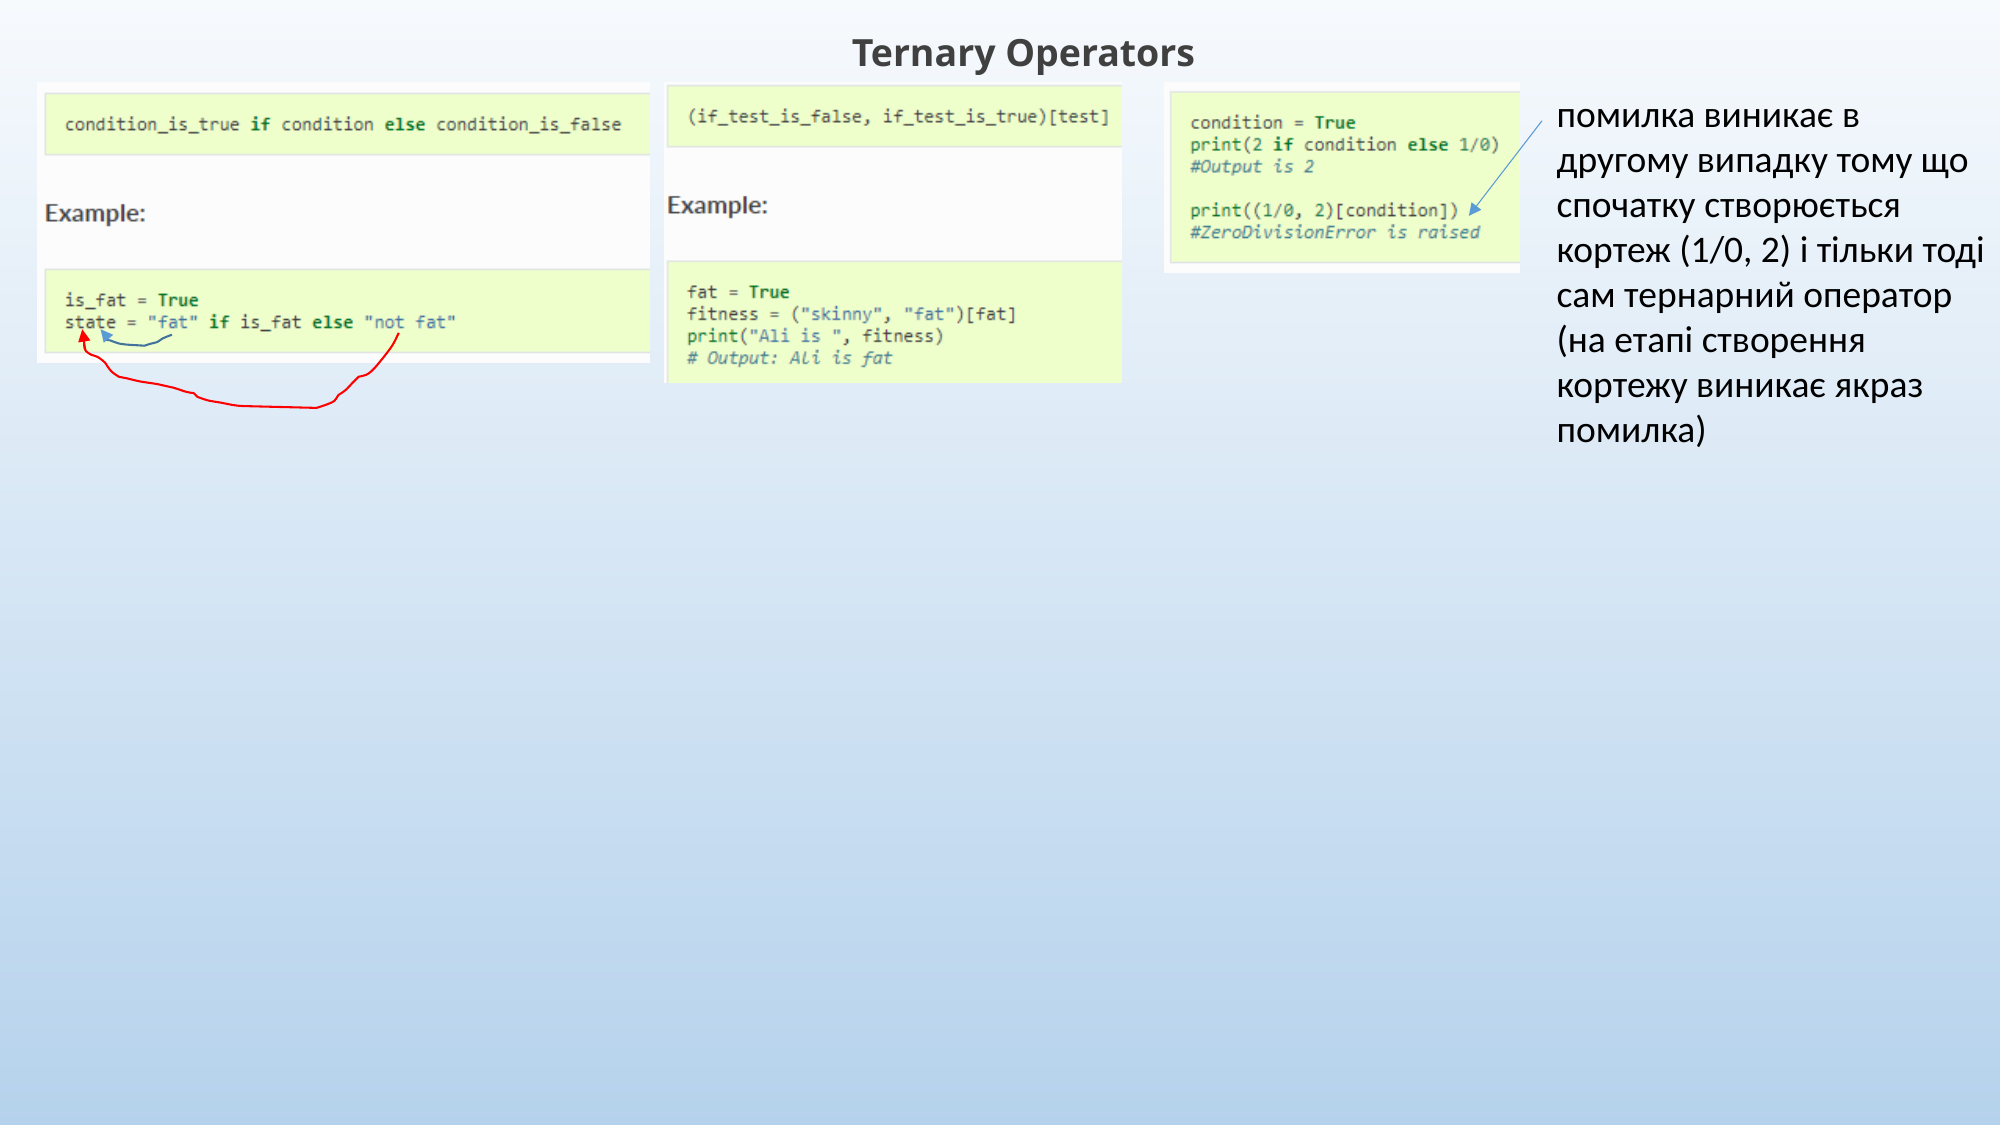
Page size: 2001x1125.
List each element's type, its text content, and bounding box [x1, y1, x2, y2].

picture [664, 82, 1122, 383]
picture [36, 82, 650, 363]
text_box Ternary Operators [837, 21, 1211, 82]
text_box помилка виникає в другому випадку тому що спочатку створюється кортеж (1/0, 2) і тільки тоді сам тернарний оператор (на етапі створення кортежу виникає якраз помилка) [1541, 82, 2000, 458]
picture [1164, 82, 1520, 273]
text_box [82, 329, 86, 352]
text_box [103, 363, 381, 409]
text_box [1468, 120, 1543, 216]
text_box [100, 329, 110, 341]
